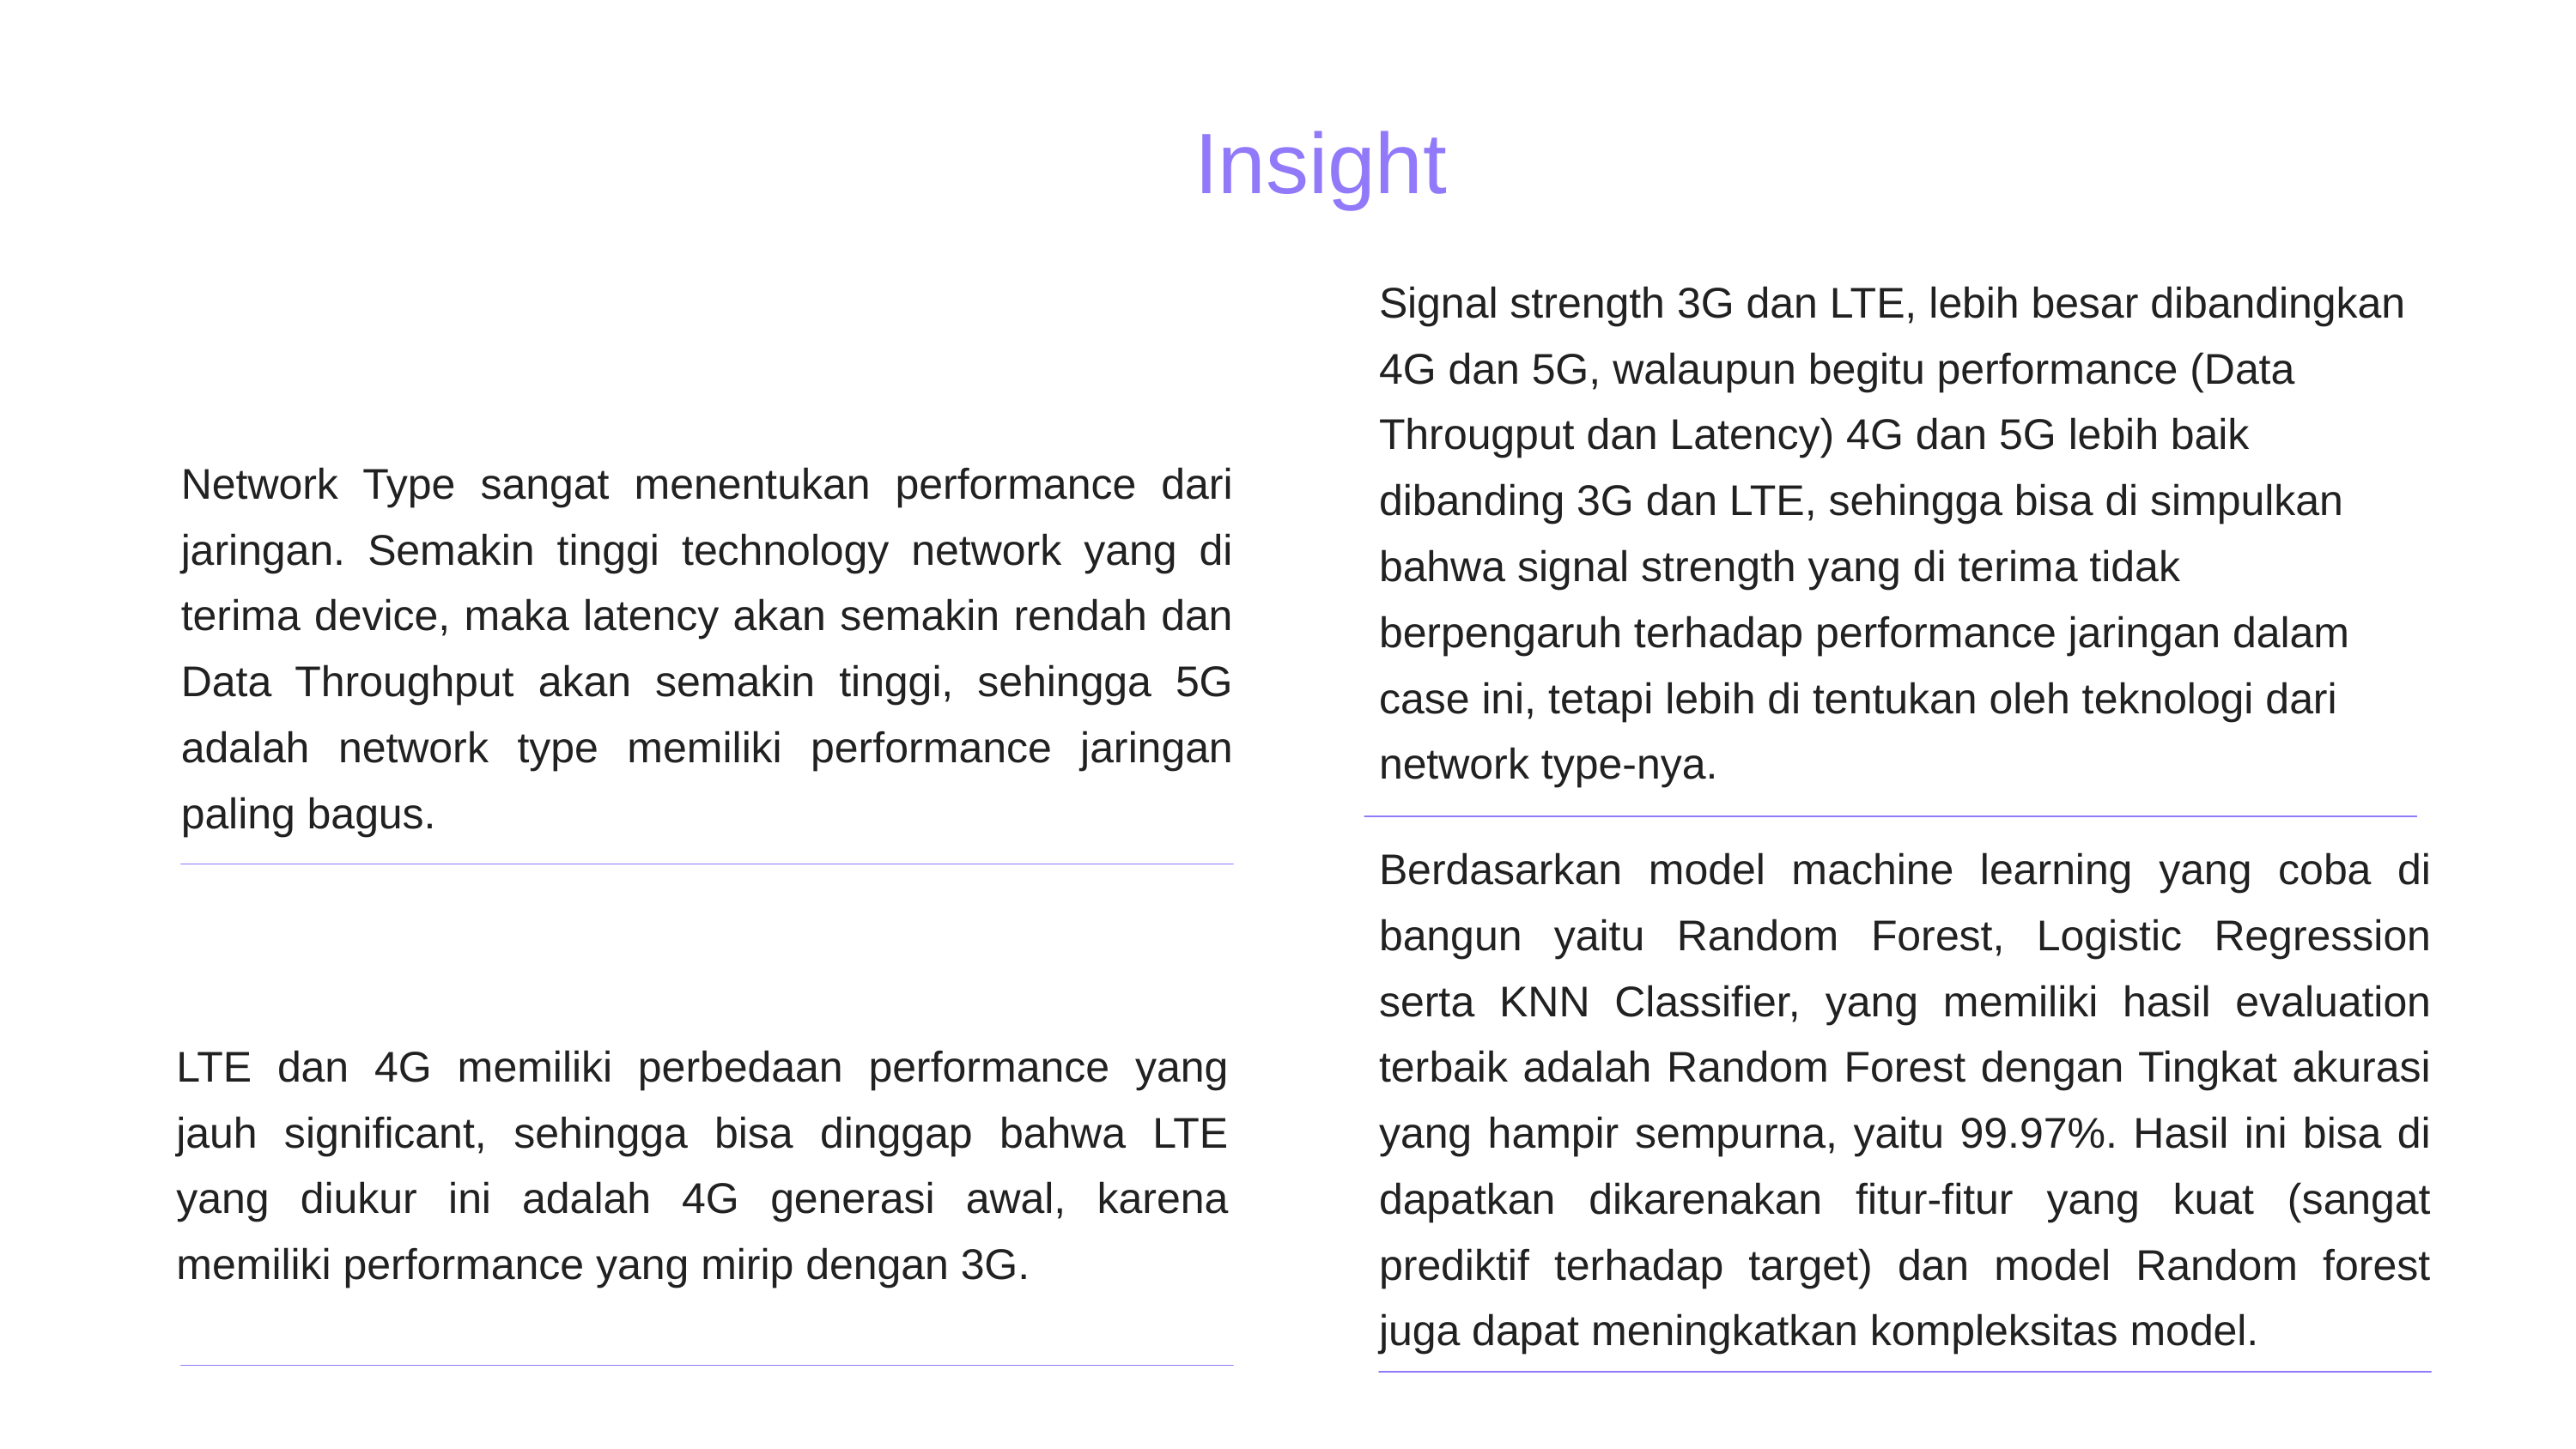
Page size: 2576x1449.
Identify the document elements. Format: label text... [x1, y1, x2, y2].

text_box LTE dan 4G memiliki perbedaan performance yang jauh significant, sehingga bisa dinggap bahwa LTE yang diukur ini adalah 4G generasi awal, karena memiliki performance yang mirip dengan 3G. [176, 1024, 1229, 1288]
text_box Signal strength 3G dan LTE, lebih besar dibandingkan 4G dan 5G, walaupun begitu performance (Data Througput dan Latency) 4G dan 5G lebih baik dibanding 3G dan LTE, sehingga bisa di simpulkan bahwa signal strength yang di terima tidak berpengaruh terhadap performance jaringan dalam case ini, tetapi lebih di tentukan oleh teknologi dari network type-nya. [1378, 260, 2432, 788]
text_box Network Type sangat menentukan performance dari jaringan. Semakin tinggi technology network yang di terima device, maka latency akan semakin rendah dan Data Throughput akan semakin tinggi, sehingga 5G adalah network type memiliki performance jaringan paling bagus. [180, 441, 1234, 838]
text_box Insight [794, 55, 1848, 211]
text_box Berdasarkan model machine learning yang coba di bangun yaitu Random Forest, Logistic Regression serta KNN Classifier, yang memiliki hasil evaluation terbaik adalah Random Forest dengan Tingkat akurasi yang hampir sempurna, yaitu 99.97%. Hasil ini bisa di dapatkan dikarenakan fitur-fitur yang kuat (sangat prediktif terhadap target) dan model Random forest juga dapat meningkatkan kompleksitas model. [1378, 827, 2432, 1355]
